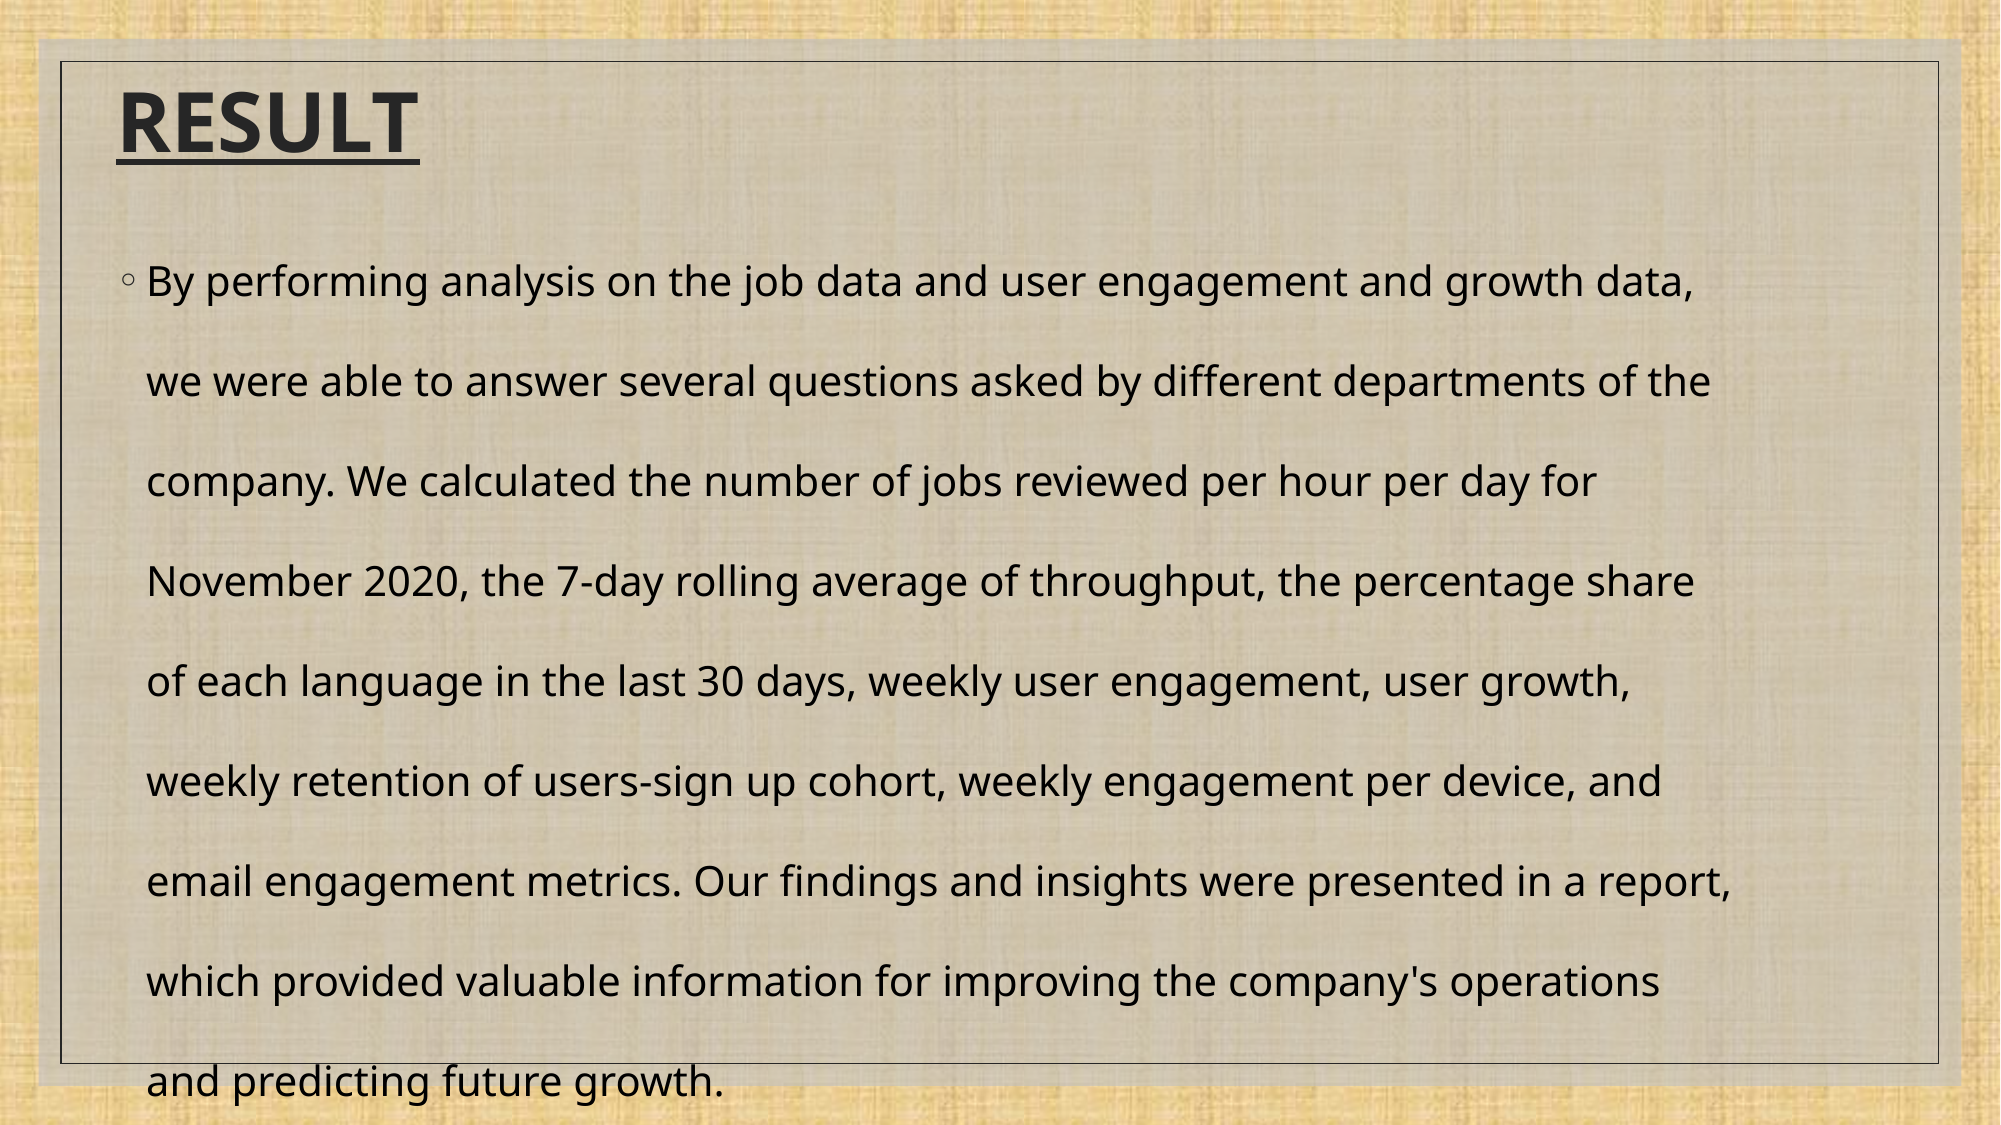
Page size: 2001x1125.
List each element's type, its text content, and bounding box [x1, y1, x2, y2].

title RESULT [101, 13, 1751, 197]
picture [0, 0, 2001, 1125]
list By performing analysis on the job data and user engagement and growth data, we were able to answer several questions asked by different departments of the company. We calculated the number of jobs reviewed per hour per day for November 2020, the 7-day rolling average of throughput, the percentage share of each language in the last 30 days, weekly user engagement, user growth, weekly retention of users-sign up cohort, weekly engagement per device, and email engagement metrics. Our findings and insights were presented in a report, which provided valuable information for improving the company's operations and predicting future growth. [101, 197, 1751, 829]
